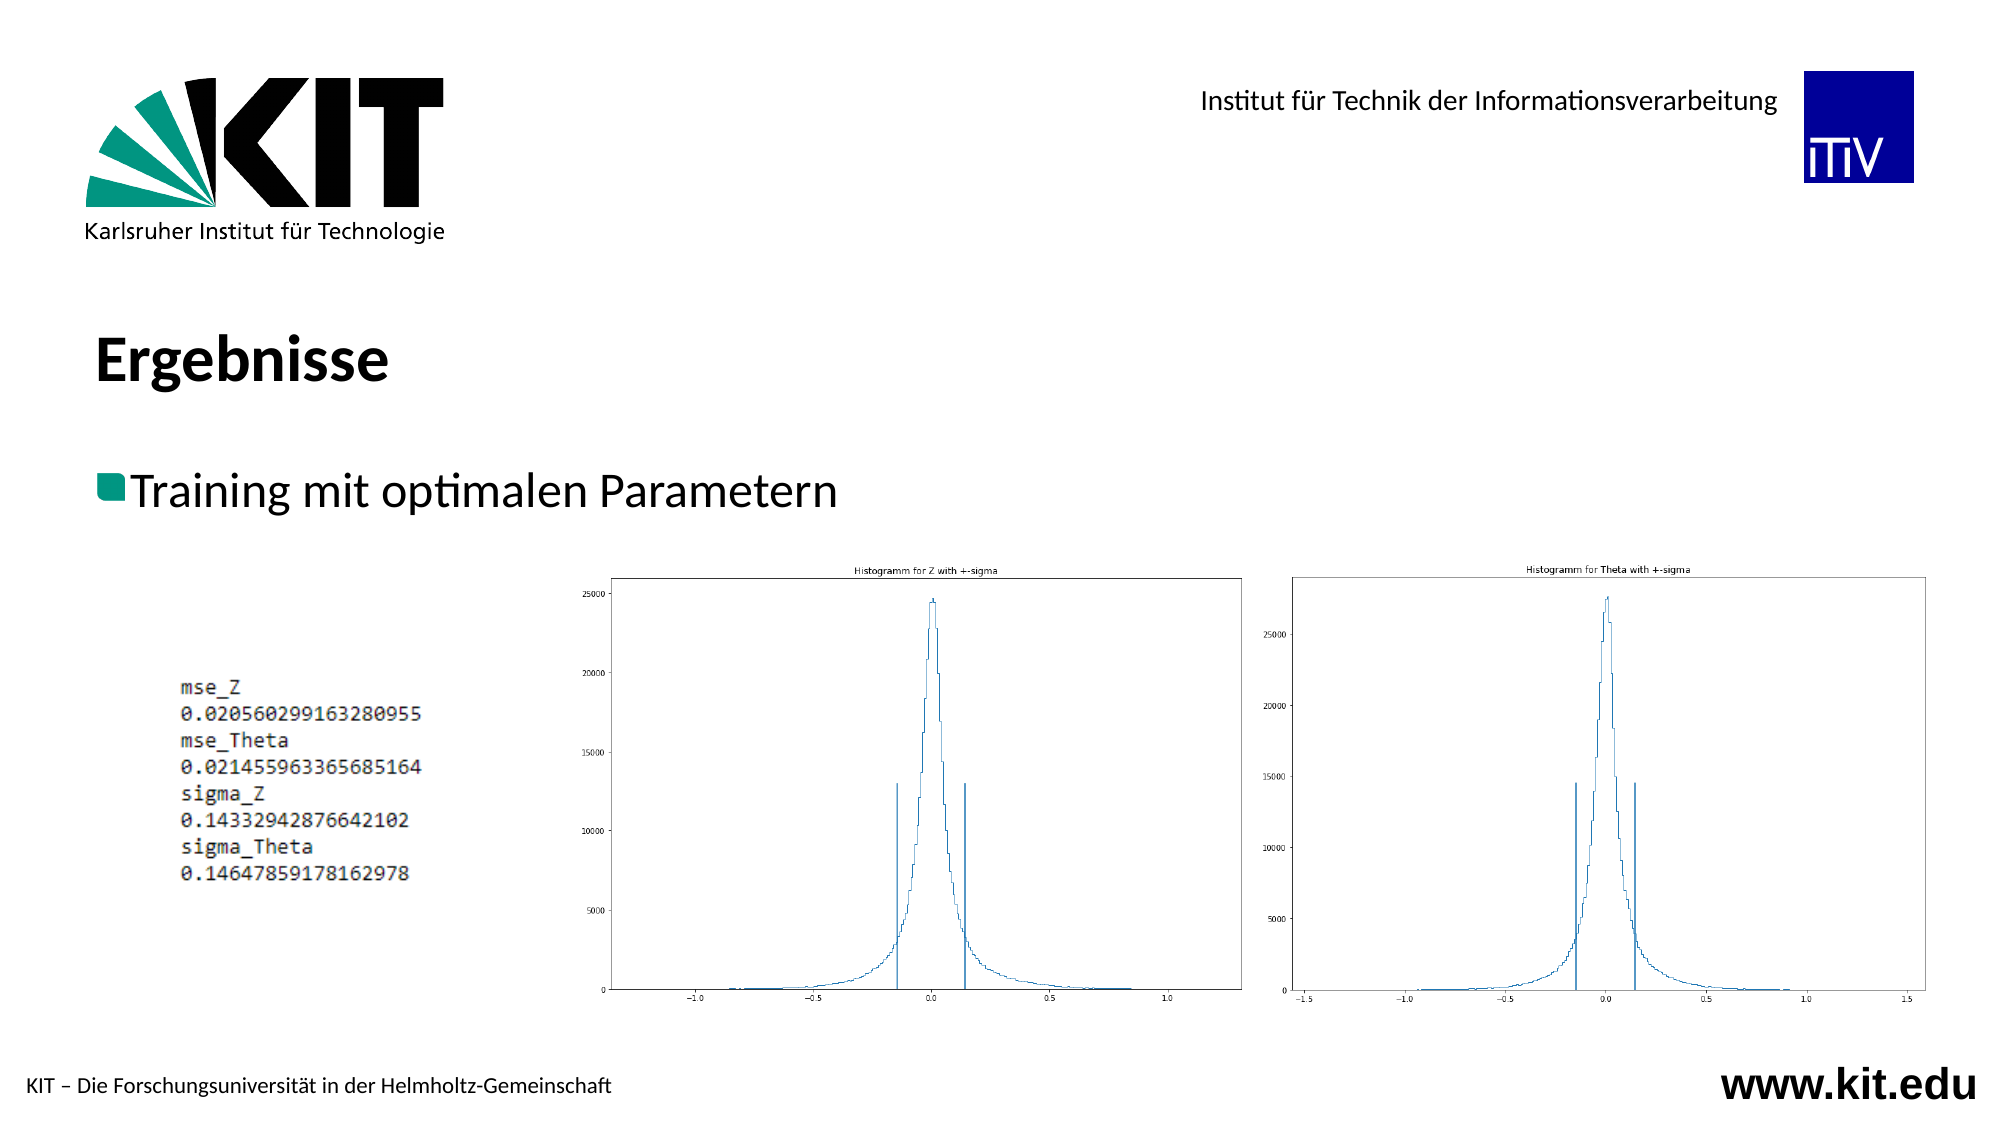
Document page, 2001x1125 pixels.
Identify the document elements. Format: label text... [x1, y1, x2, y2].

list Ergebnisse [79, 316, 1826, 405]
text_box Training mit optimalen Parametern [97, 464, 1879, 968]
picture [578, 559, 1954, 1006]
picture [86, 78, 444, 244]
picture [97, 473, 125, 504]
picture [1804, 71, 1914, 183]
picture [173, 674, 433, 893]
